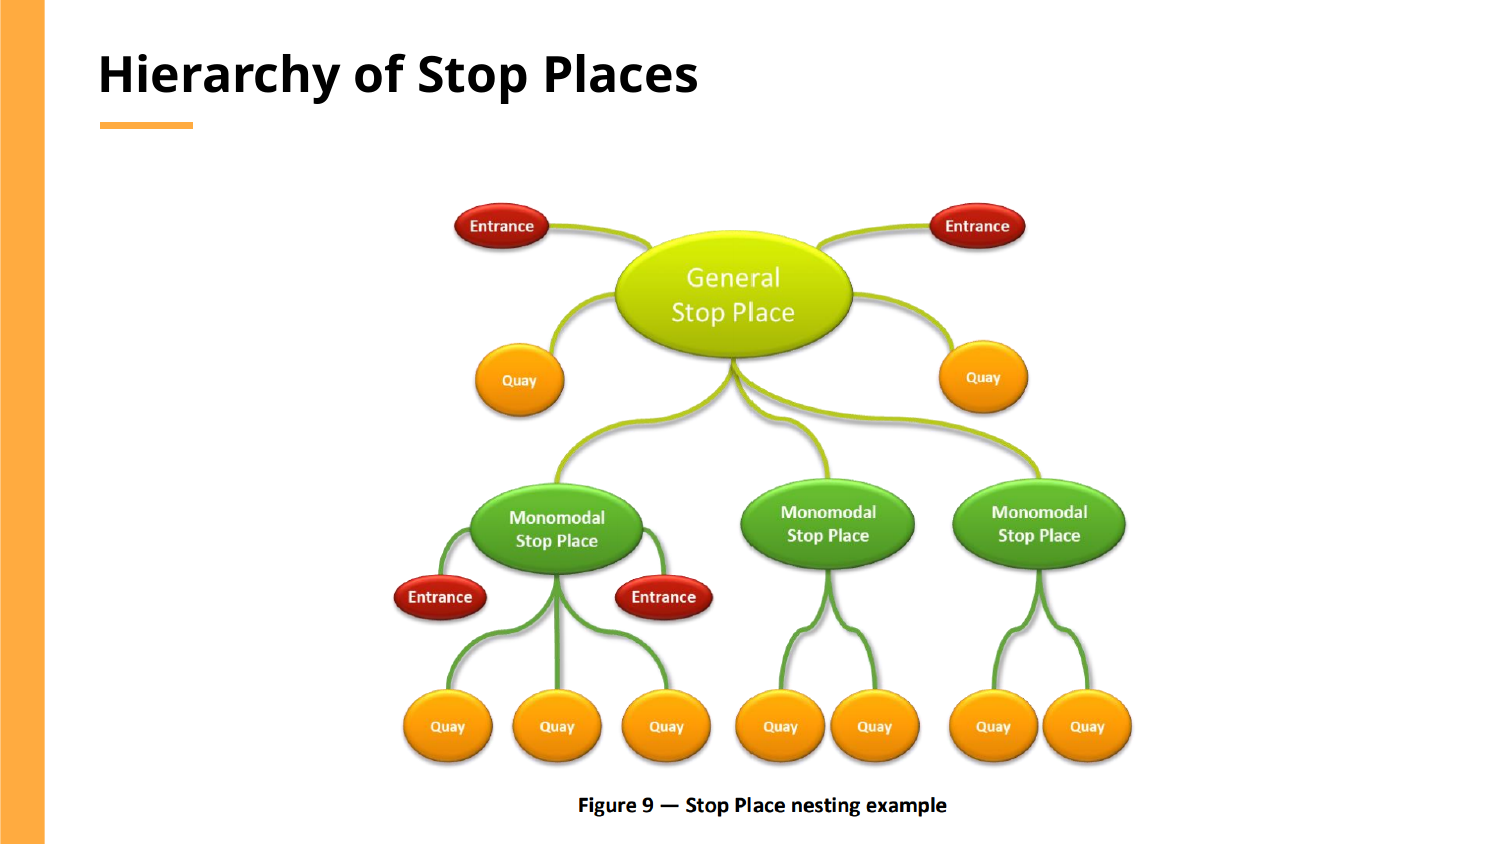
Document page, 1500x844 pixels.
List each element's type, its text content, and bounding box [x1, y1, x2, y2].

picture [328, 152, 1172, 837]
text_box Hierarchy of Stop Places [82, 27, 1246, 101]
text_box [0, 0, 45, 844]
